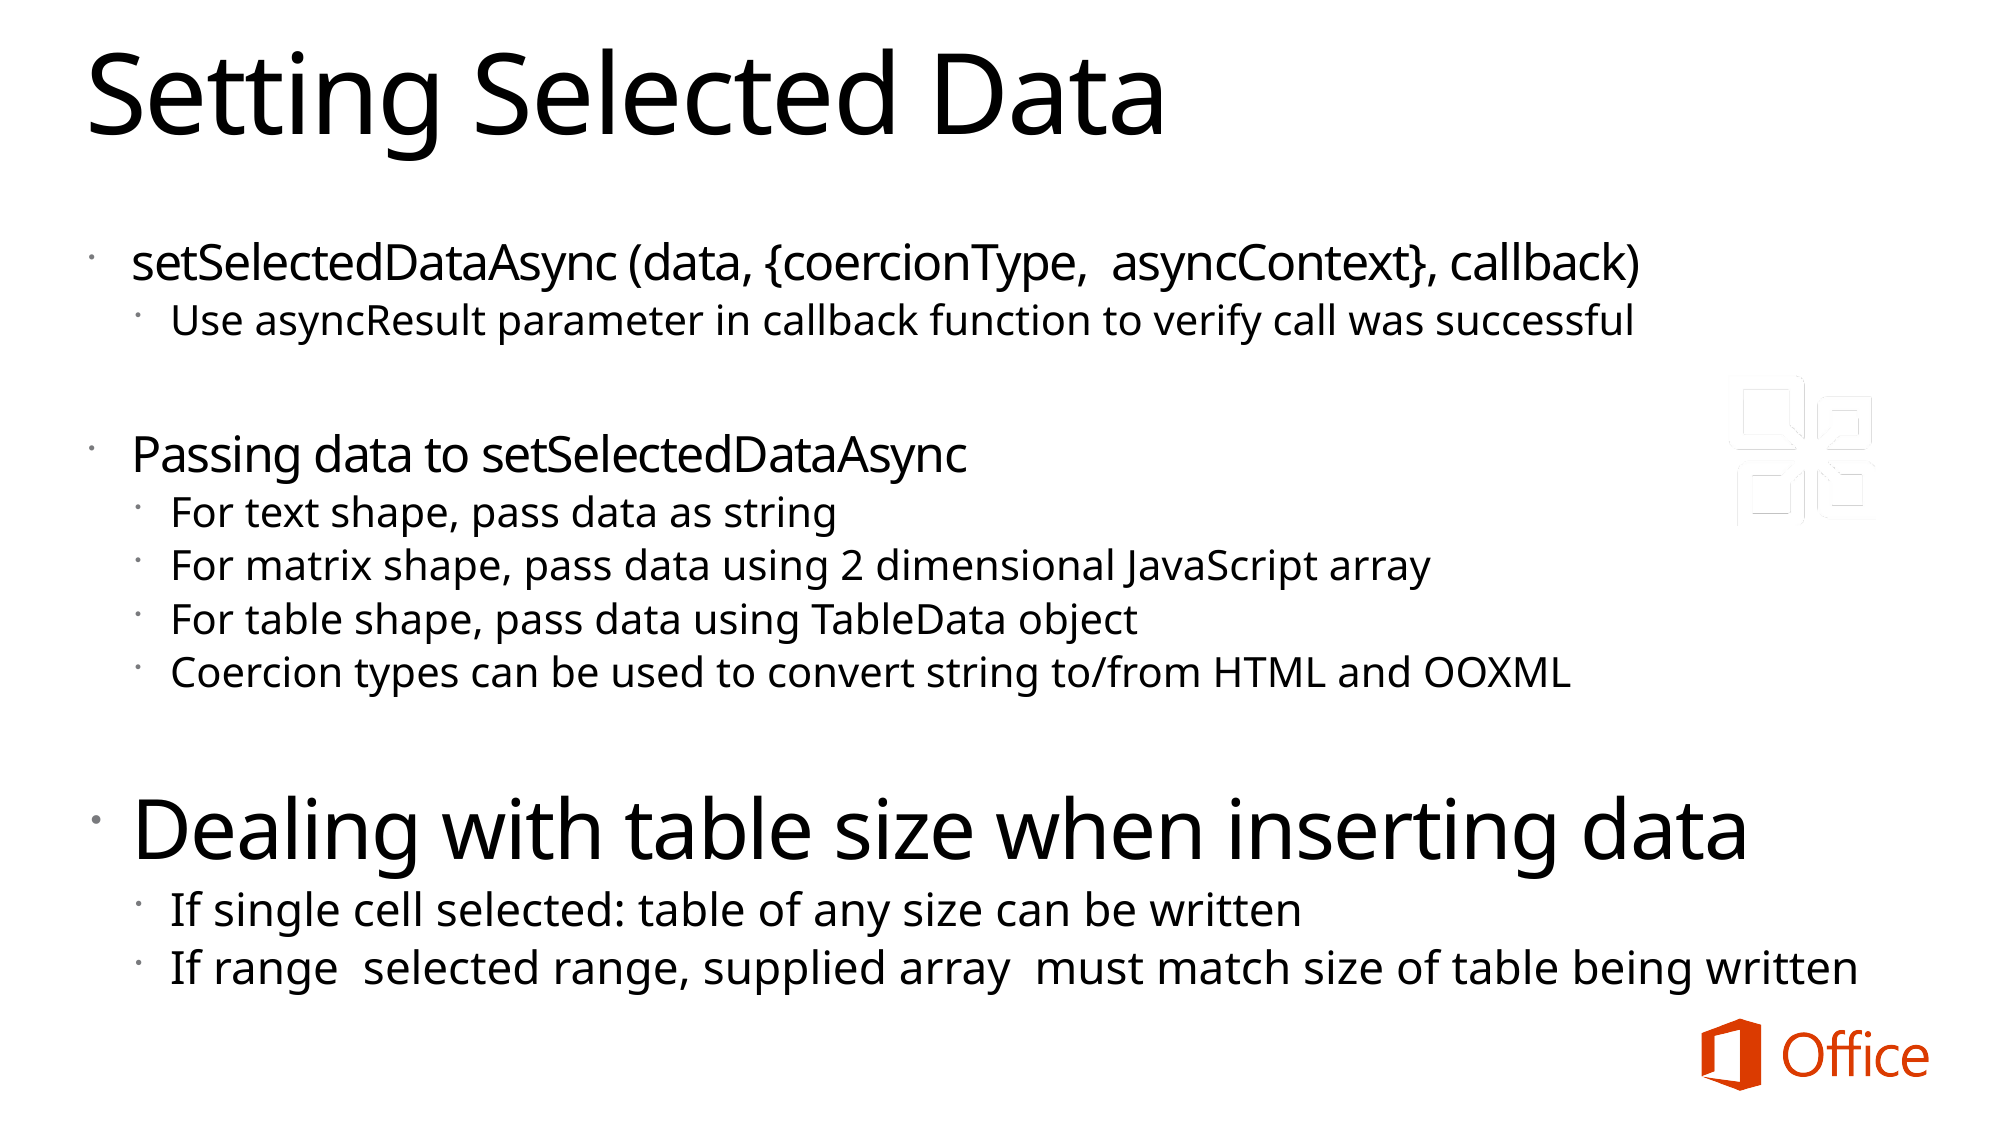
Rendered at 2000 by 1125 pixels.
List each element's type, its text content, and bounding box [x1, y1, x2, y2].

title Setting Selected Data [85, 37, 1914, 161]
picture [1728, 375, 1890, 532]
picture [1670, 987, 1960, 1122]
list setSelectedDataAsync (data, {coercionType, asyncContext}, callback) Use asyncResult parameter in callback function to verify call was successful Passing data to setSelectedDataAsync For text shape, pass data as string For matrix shape, pass data using 2 dimensional JavaScript array For table shape, pass data using TableData object Coercion types can be used to convert string to/from HTML and OOXML Dealing with table size when inserting data If single cell selected: table of any size can be written If range selected range, supplied array must match size of table being written [85, 237, 1914, 573]
